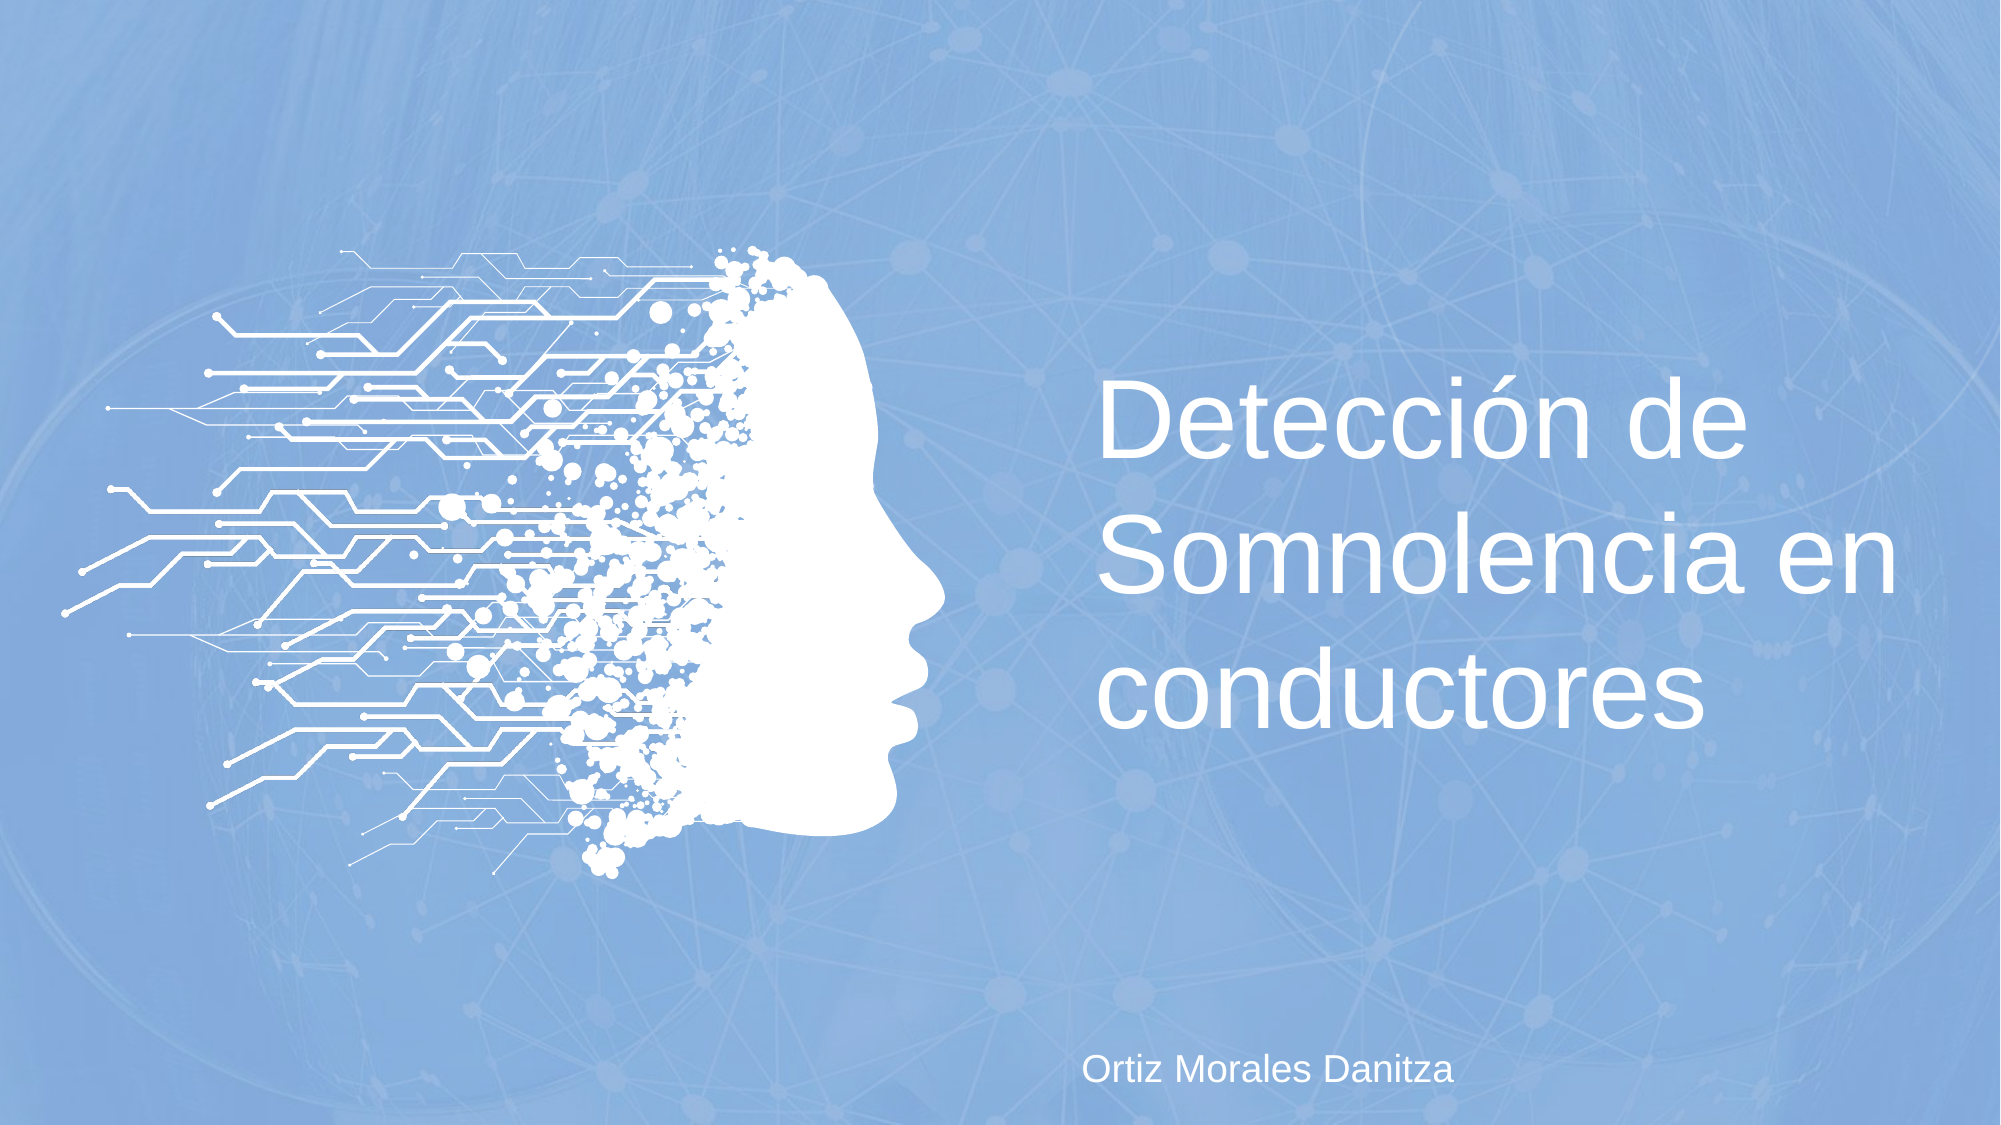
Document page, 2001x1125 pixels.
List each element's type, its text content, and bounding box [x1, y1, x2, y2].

text_box Ortiz Morales Danitza [1066, 1036, 1987, 1098]
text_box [59, 243, 947, 880]
text_box Detección de Somnolencia en conductores [1079, 338, 2000, 759]
